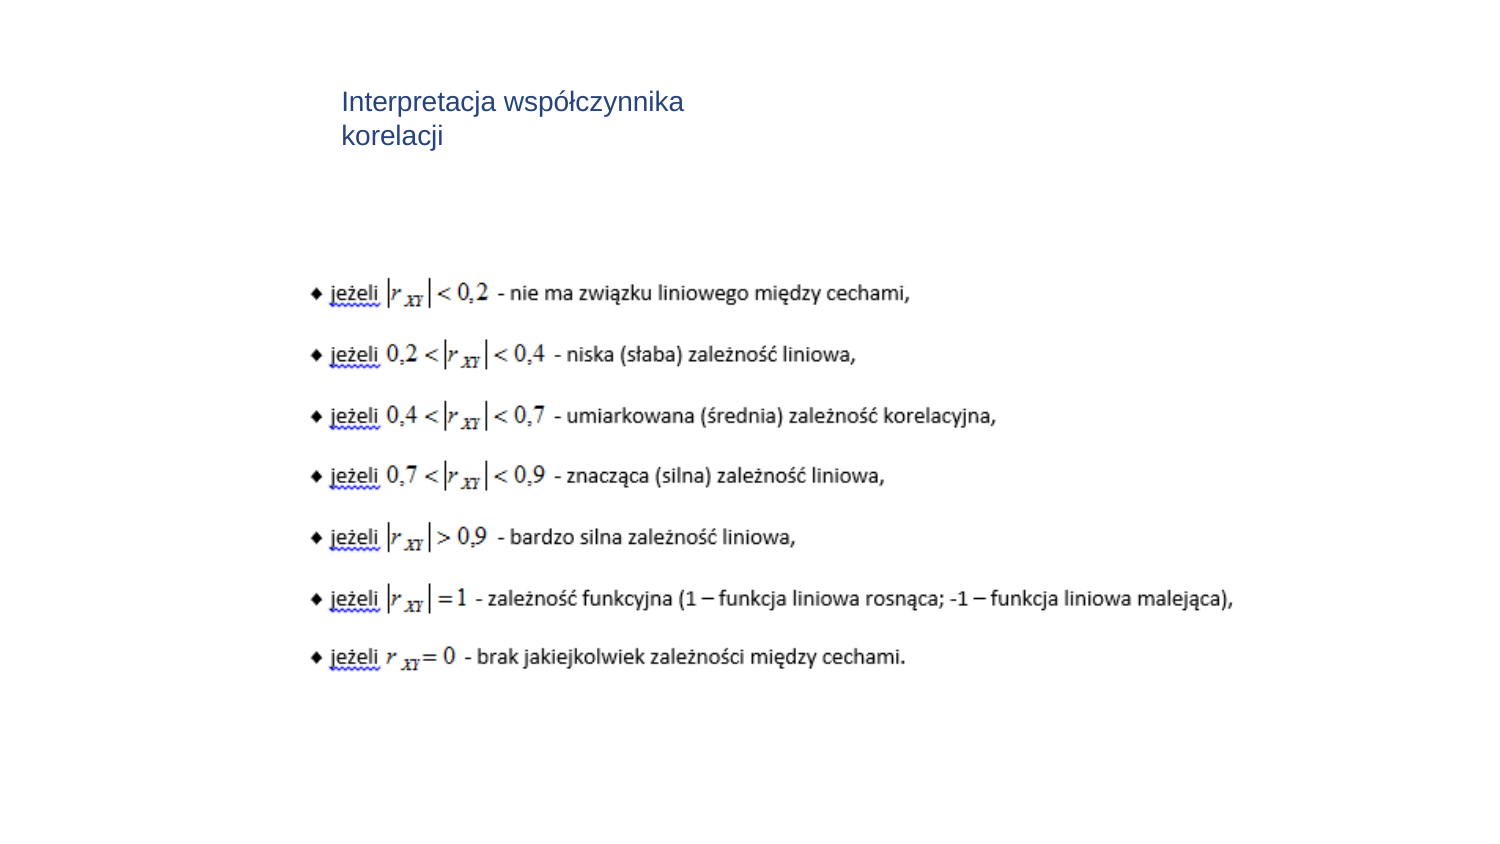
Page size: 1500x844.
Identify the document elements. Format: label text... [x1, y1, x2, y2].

picture [289, 262, 1252, 703]
text_box Interpretacja współczynnika korelacji [326, 76, 798, 159]
